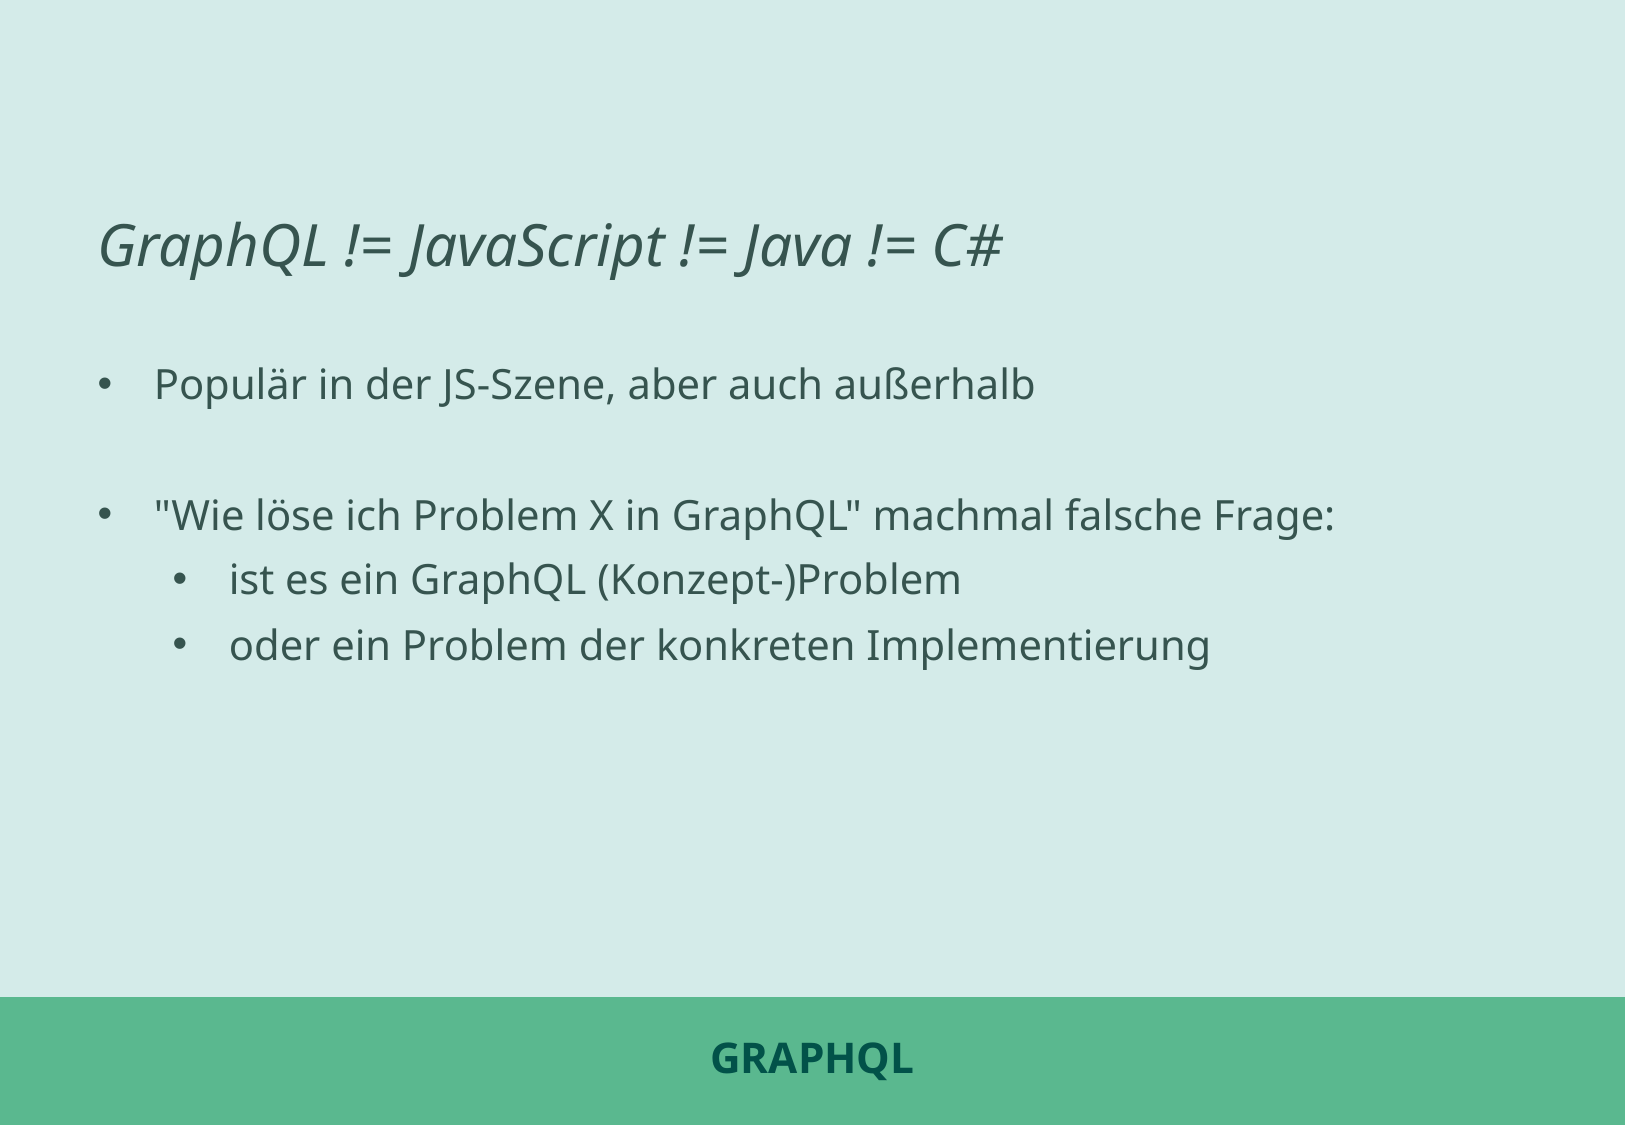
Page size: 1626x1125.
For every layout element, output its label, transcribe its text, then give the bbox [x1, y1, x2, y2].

text_box GraphQL != JavaScript != Java != C# Populär in der JS-Szene, aber auch außerhalb "Wie löse ich Problem X in GraphQL" machmal falsche Frage: ist es ein GraphQL (Konzept-)Problem oder ein Problem der konkreten Implementierung [82, 200, 1543, 676]
title GraphQL [0, 995, 1625, 1125]
